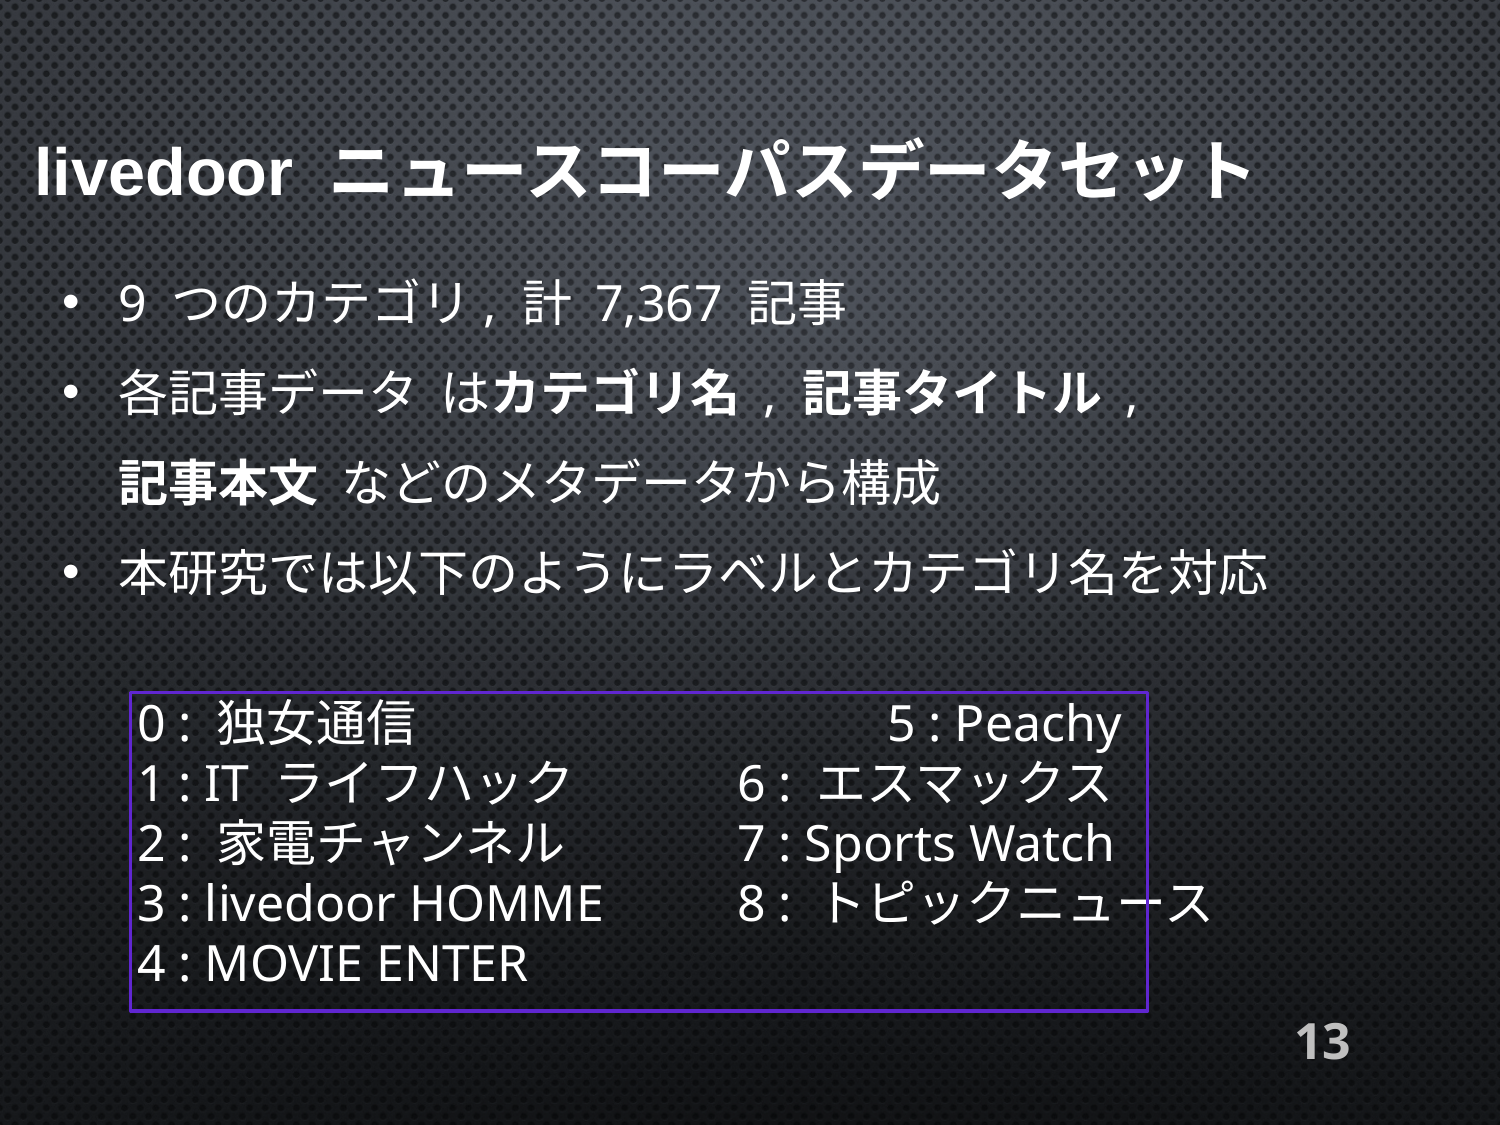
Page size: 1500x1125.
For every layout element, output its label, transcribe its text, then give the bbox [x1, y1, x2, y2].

slide_number 13 [1171, 1013, 1367, 1074]
text_box [129, 691, 1149, 1012]
text_box livedoor ニュースコーパスデータセット [19, 113, 1395, 234]
